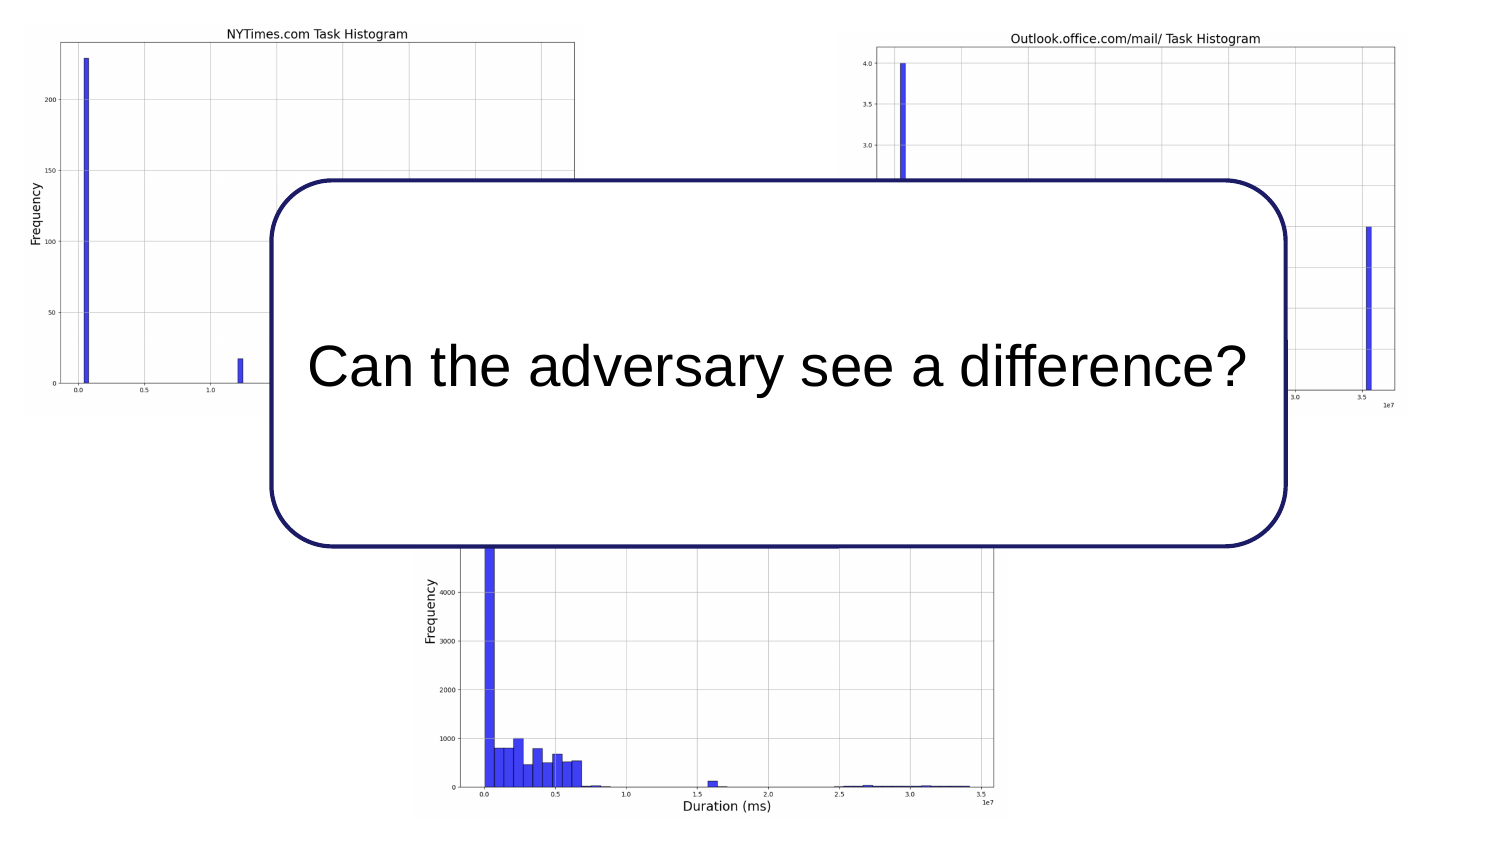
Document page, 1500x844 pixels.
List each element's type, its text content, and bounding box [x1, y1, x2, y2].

picture [23, 24, 1408, 819]
text_box Can the adversary see a difference? [589, 178, 832, 412]
text_box Can the adversary see a difference? [1013, 430, 1288, 549]
text_box Can the adversary see a difference? [269, 426, 409, 549]
